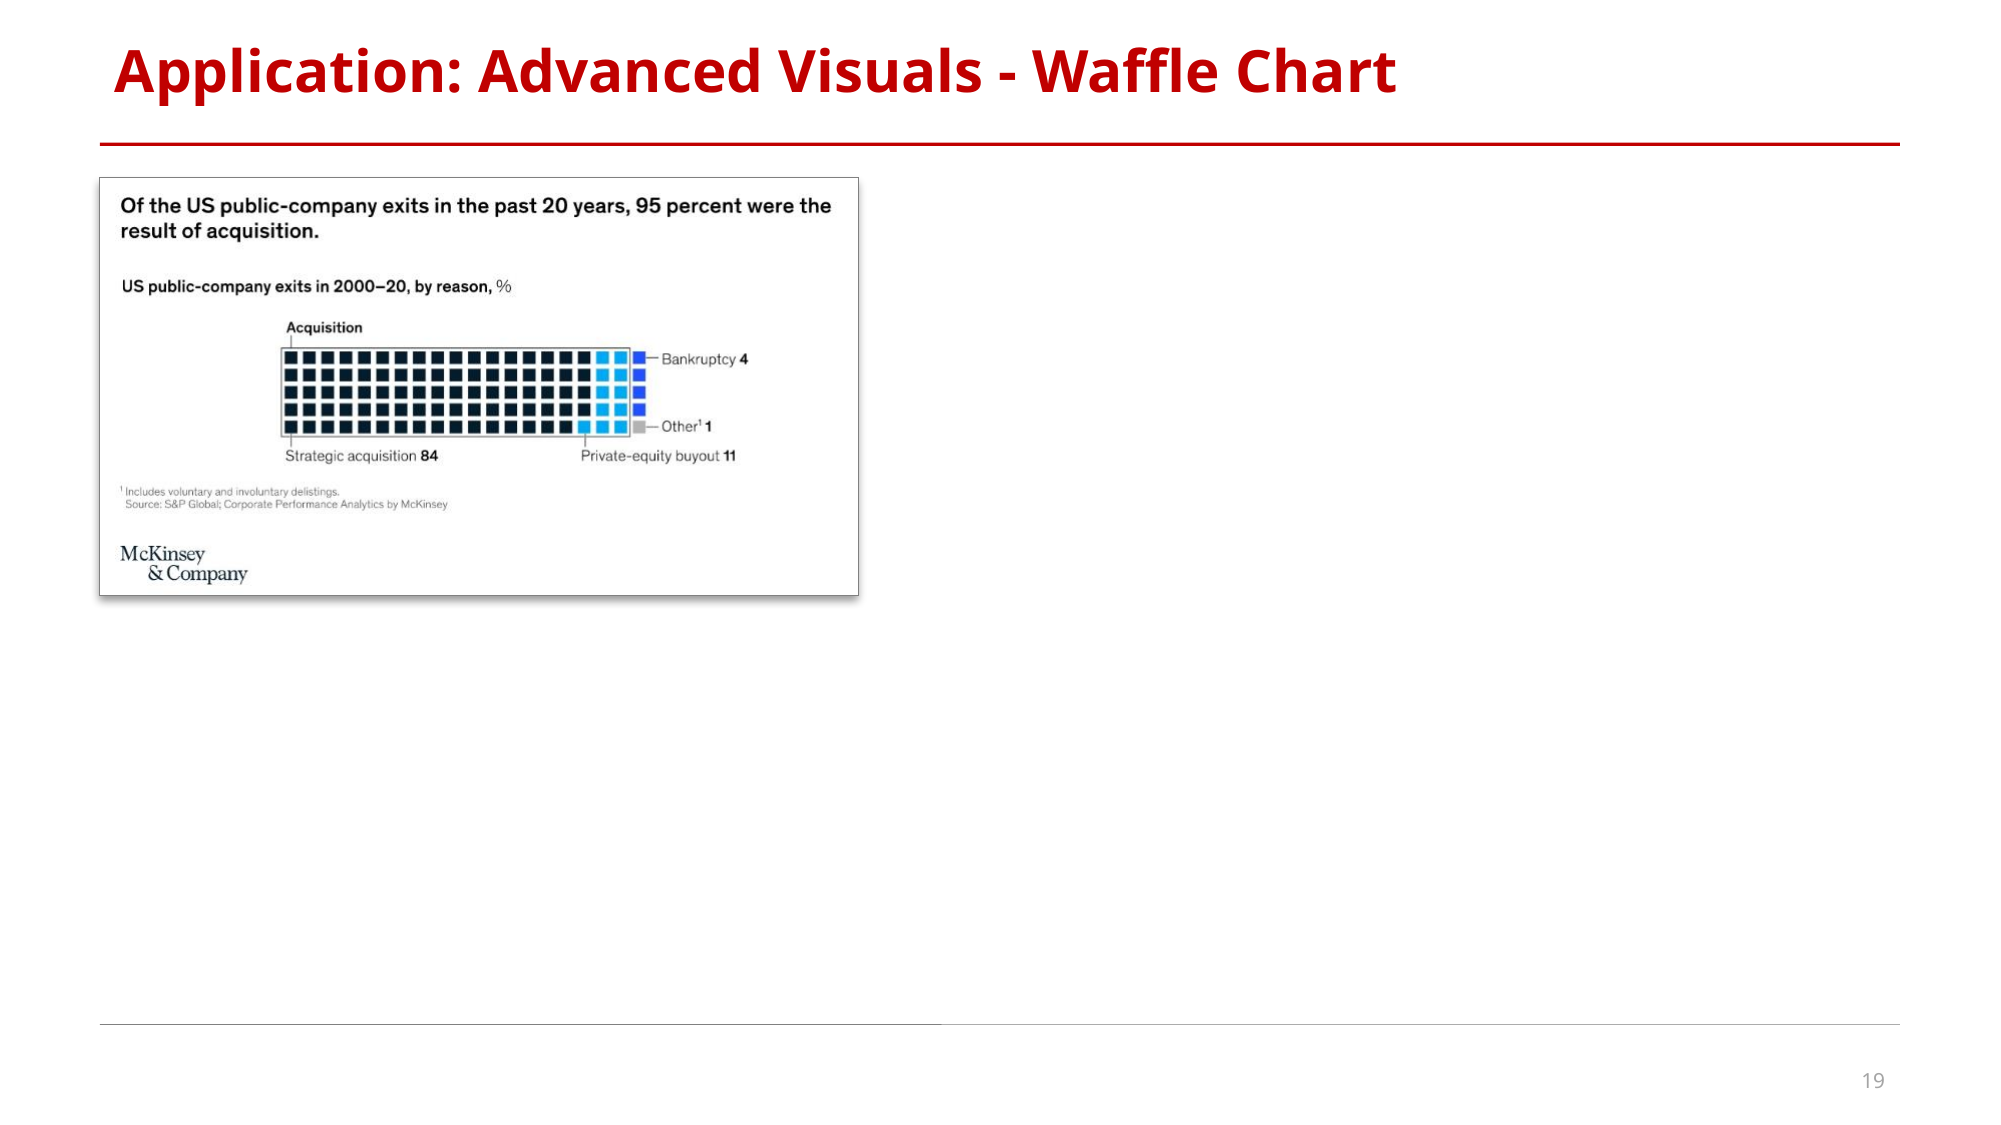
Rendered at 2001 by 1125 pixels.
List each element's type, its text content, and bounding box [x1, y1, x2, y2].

slide_number 19 [1450, 1061, 1900, 1103]
title Application: Advanced Visuals - Waffle Chart [99, 23, 1900, 125]
picture [99, 177, 859, 596]
